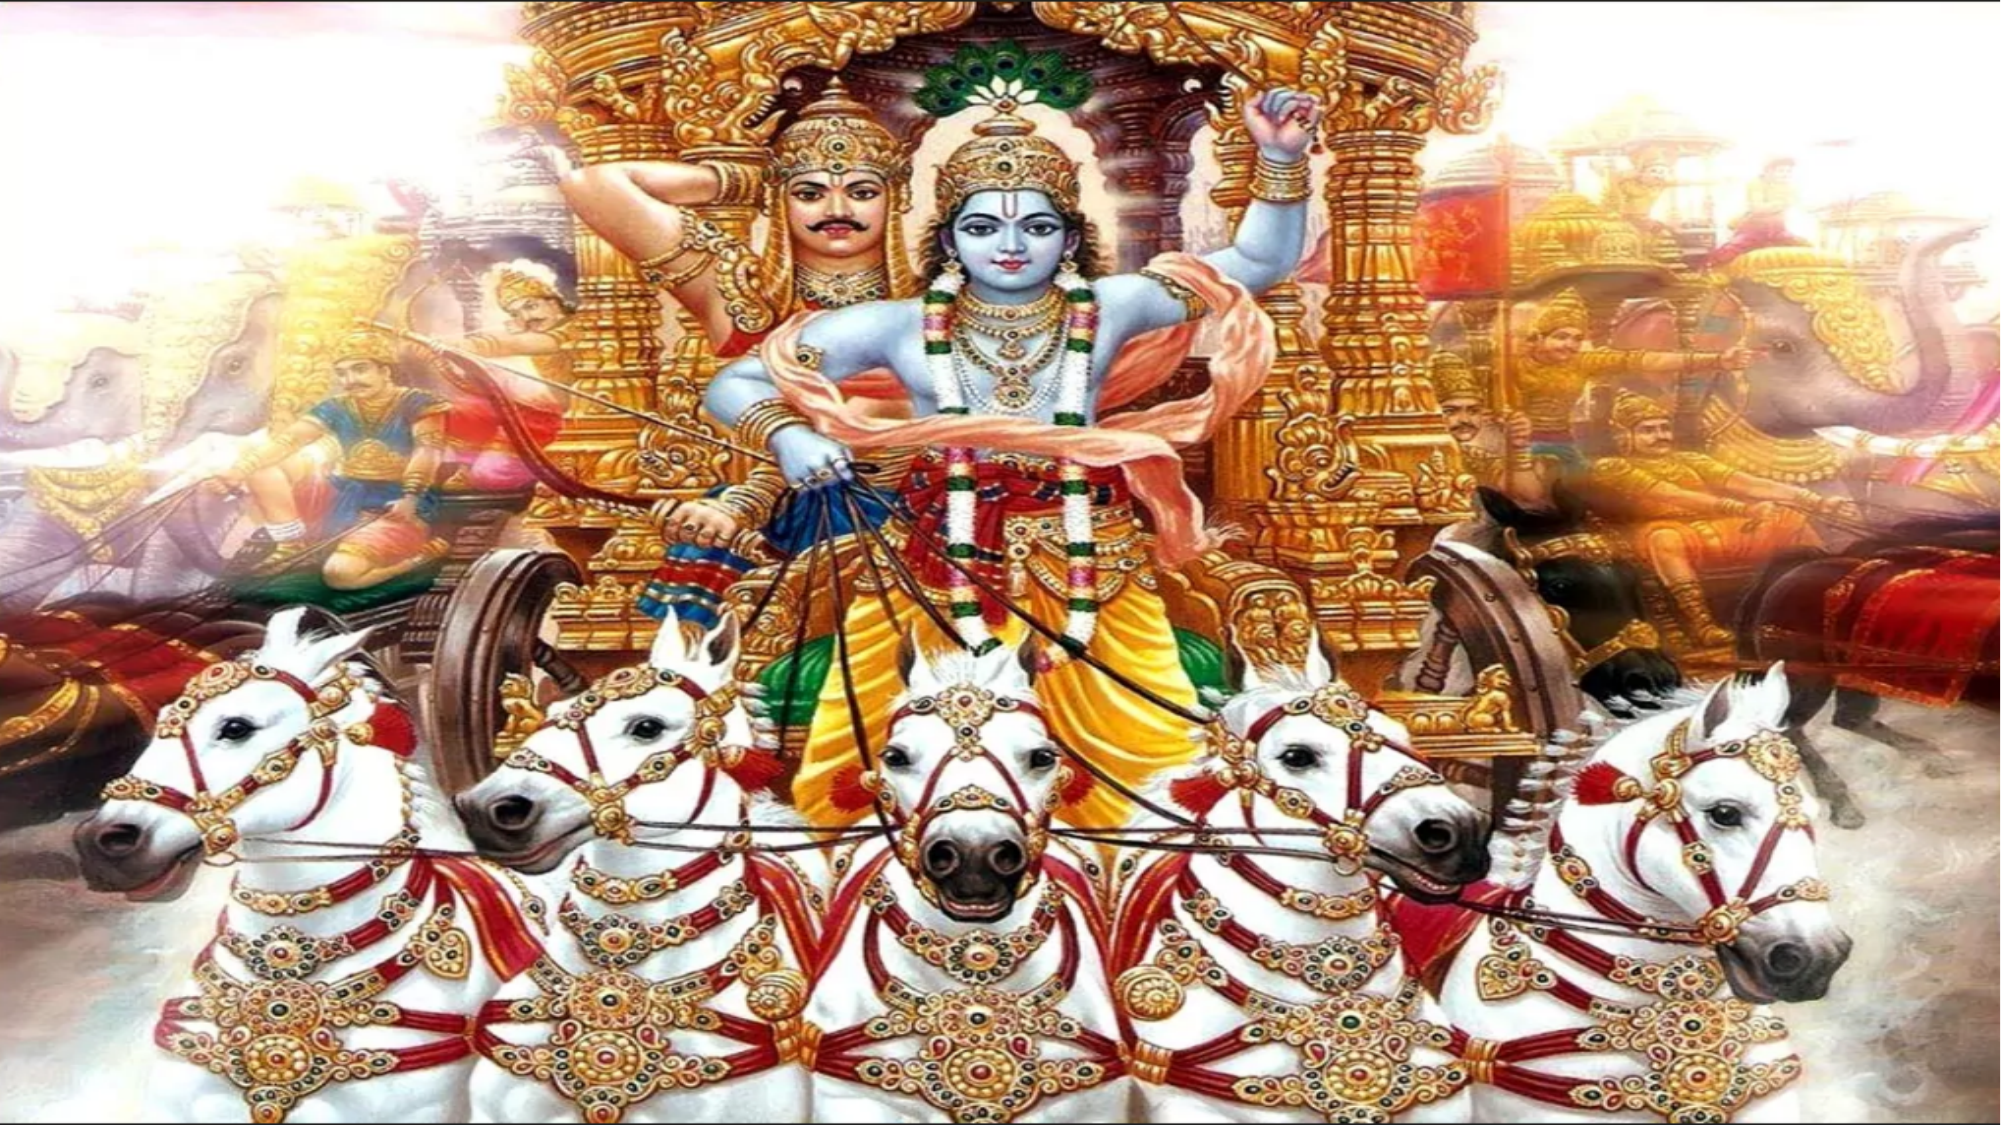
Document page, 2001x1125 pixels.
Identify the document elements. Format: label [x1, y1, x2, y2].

text_box [0, 0, 2000, 1125]
